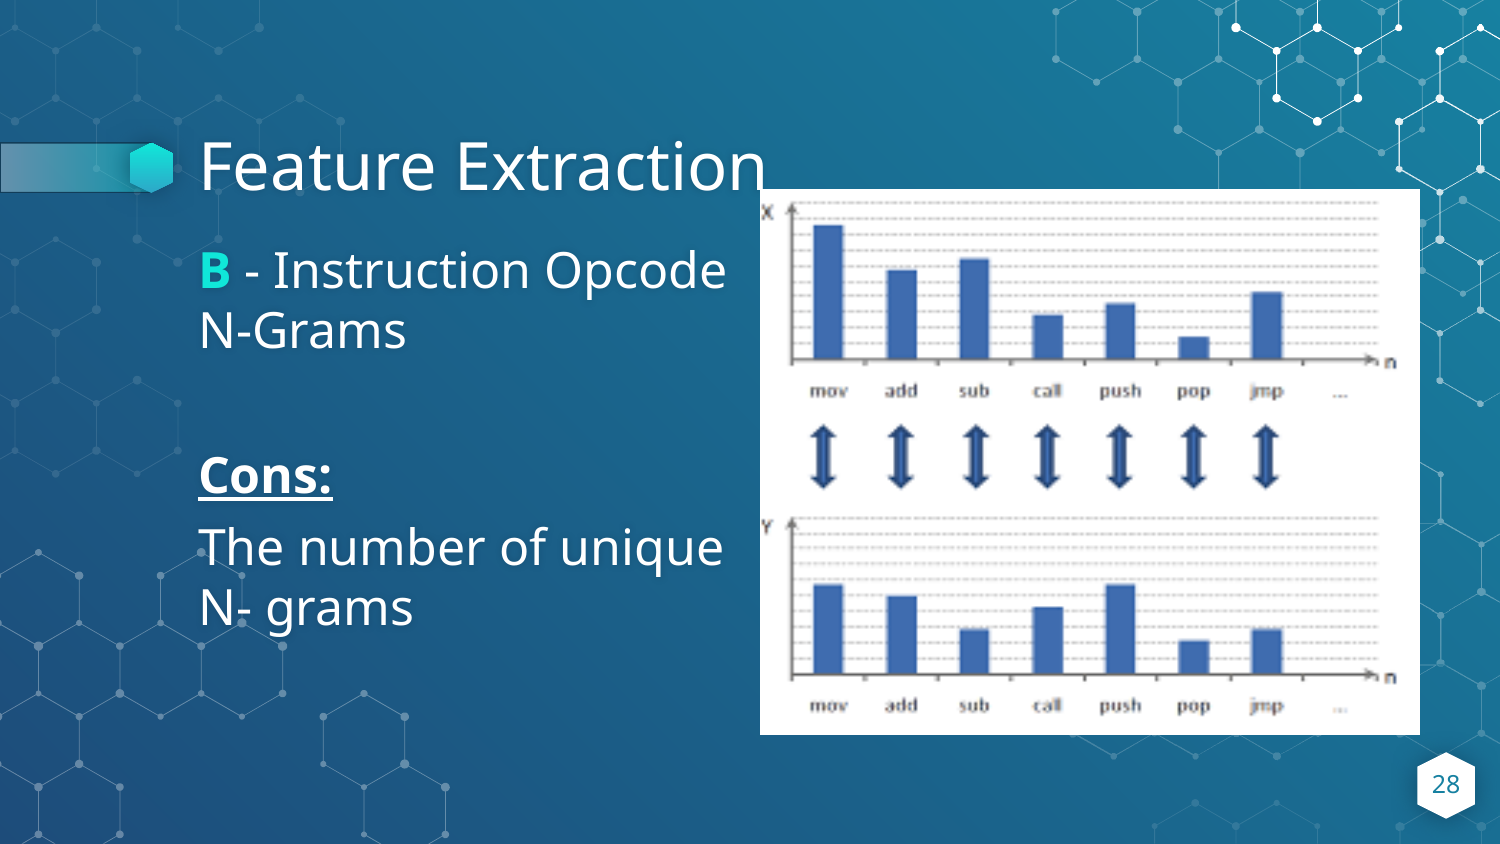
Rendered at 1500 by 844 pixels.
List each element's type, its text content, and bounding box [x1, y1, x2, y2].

title Feature Extraction [198, 140, 1302, 198]
picture [760, 189, 1420, 735]
slide_number ‹#› [1417, 752, 1475, 819]
list B - Instruction Opcode N-Grams Cons: The number of unique N- grams [198, 238, 755, 716]
